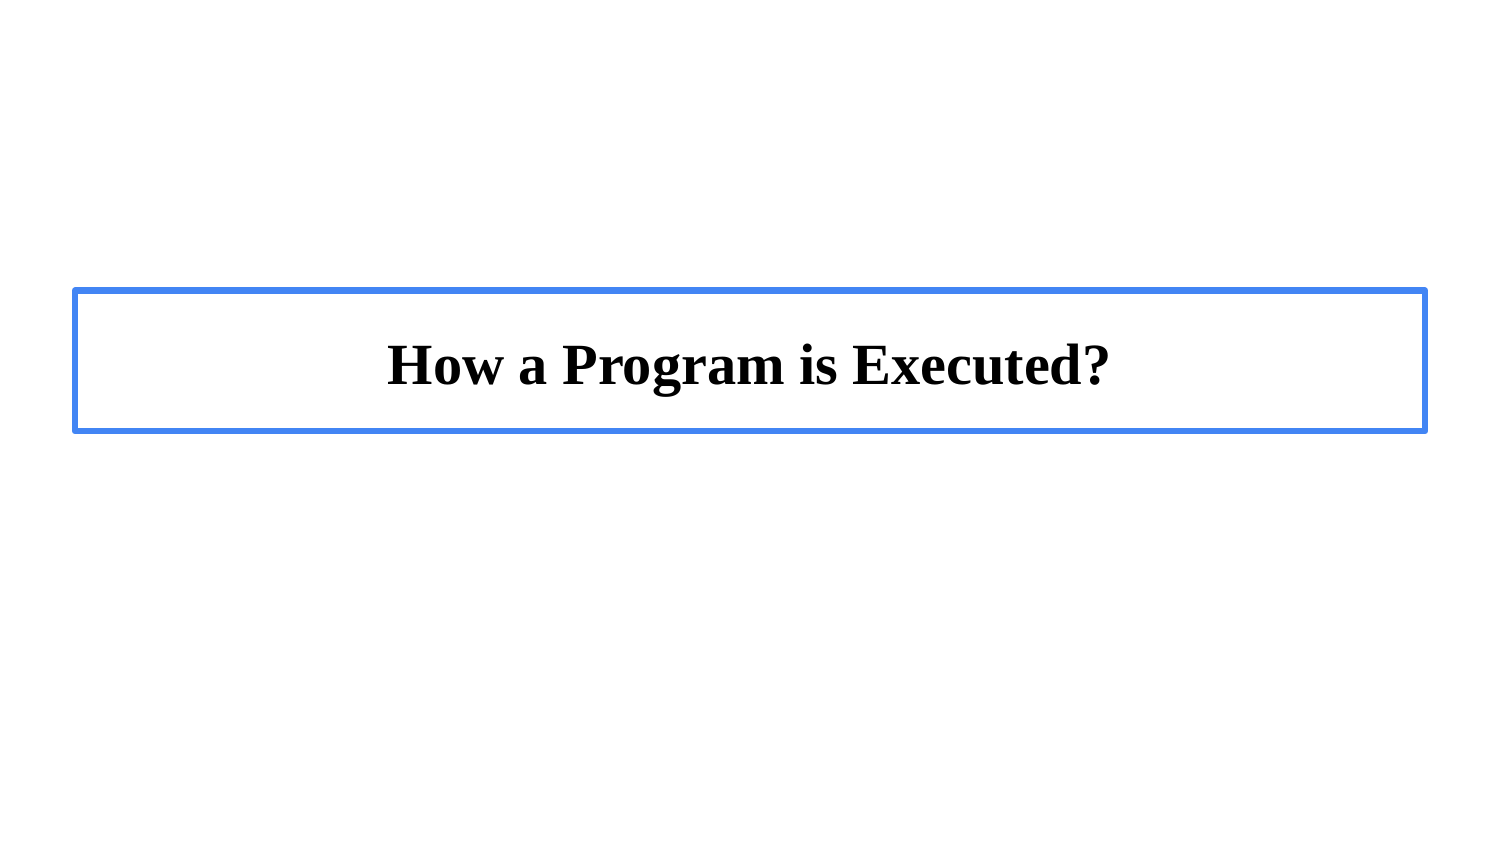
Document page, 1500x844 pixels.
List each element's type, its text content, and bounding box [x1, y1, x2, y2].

title How a Program is Executed? [75, 290, 1425, 432]
